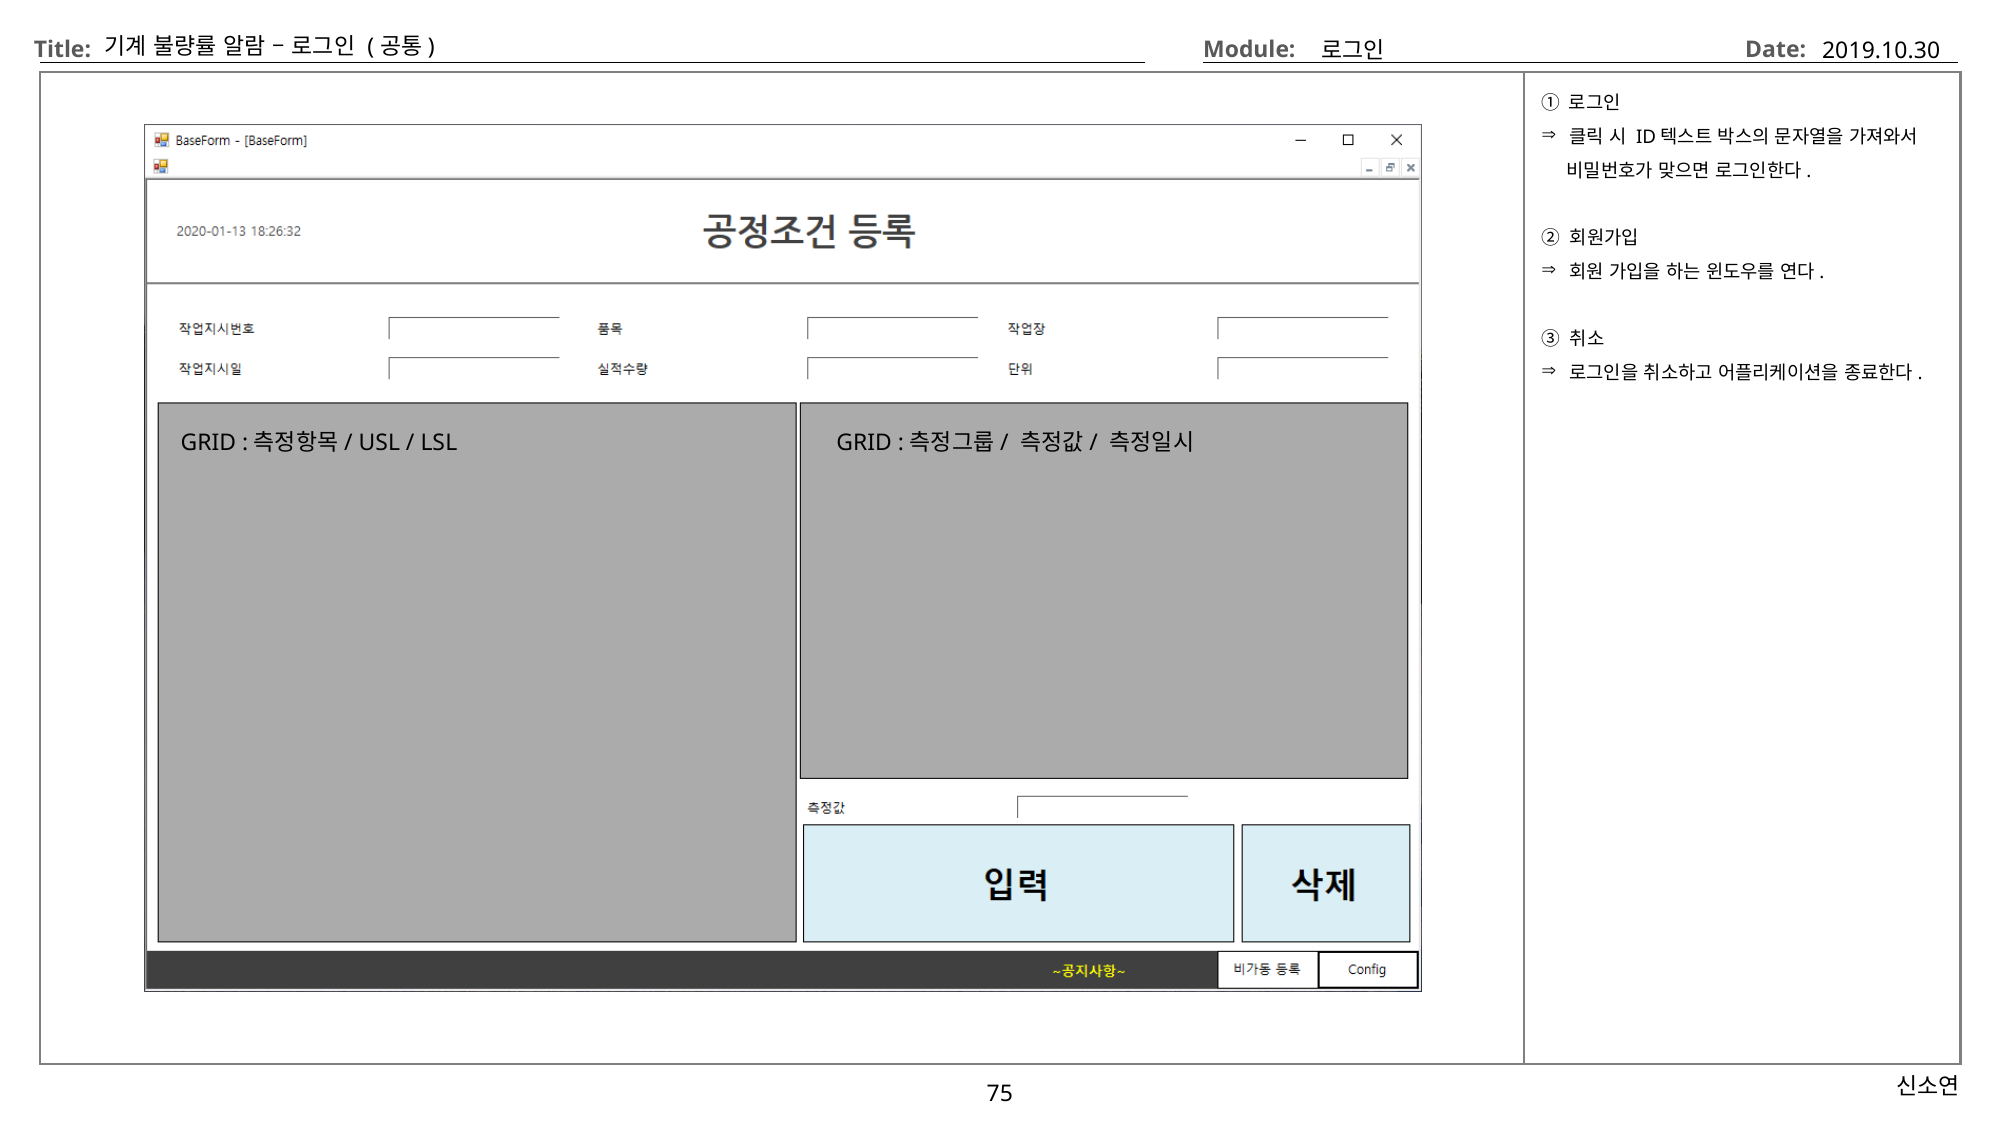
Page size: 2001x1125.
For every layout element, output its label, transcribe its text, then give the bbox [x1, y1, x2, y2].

list 2019.10.30 [1822, 31, 1990, 67]
list 로그인 [1321, 31, 1651, 67]
text_box ① 로그인 클릭 시 ID텍스트 박스의 문자열을 가져와서 비밀번호가 맞으면 로그인한다. ② 회원가입 회원 가입을 하는 윈도우를 연다. ③ 취소 로그인을 취소하고 어플리케이션을 종료한다. [1526, 72, 1960, 425]
list 신소연 [1526, 1067, 1960, 1103]
title 기계 불량률 알람 – 로그인 (공통) [104, 29, 1123, 66]
picture [144, 124, 1422, 992]
